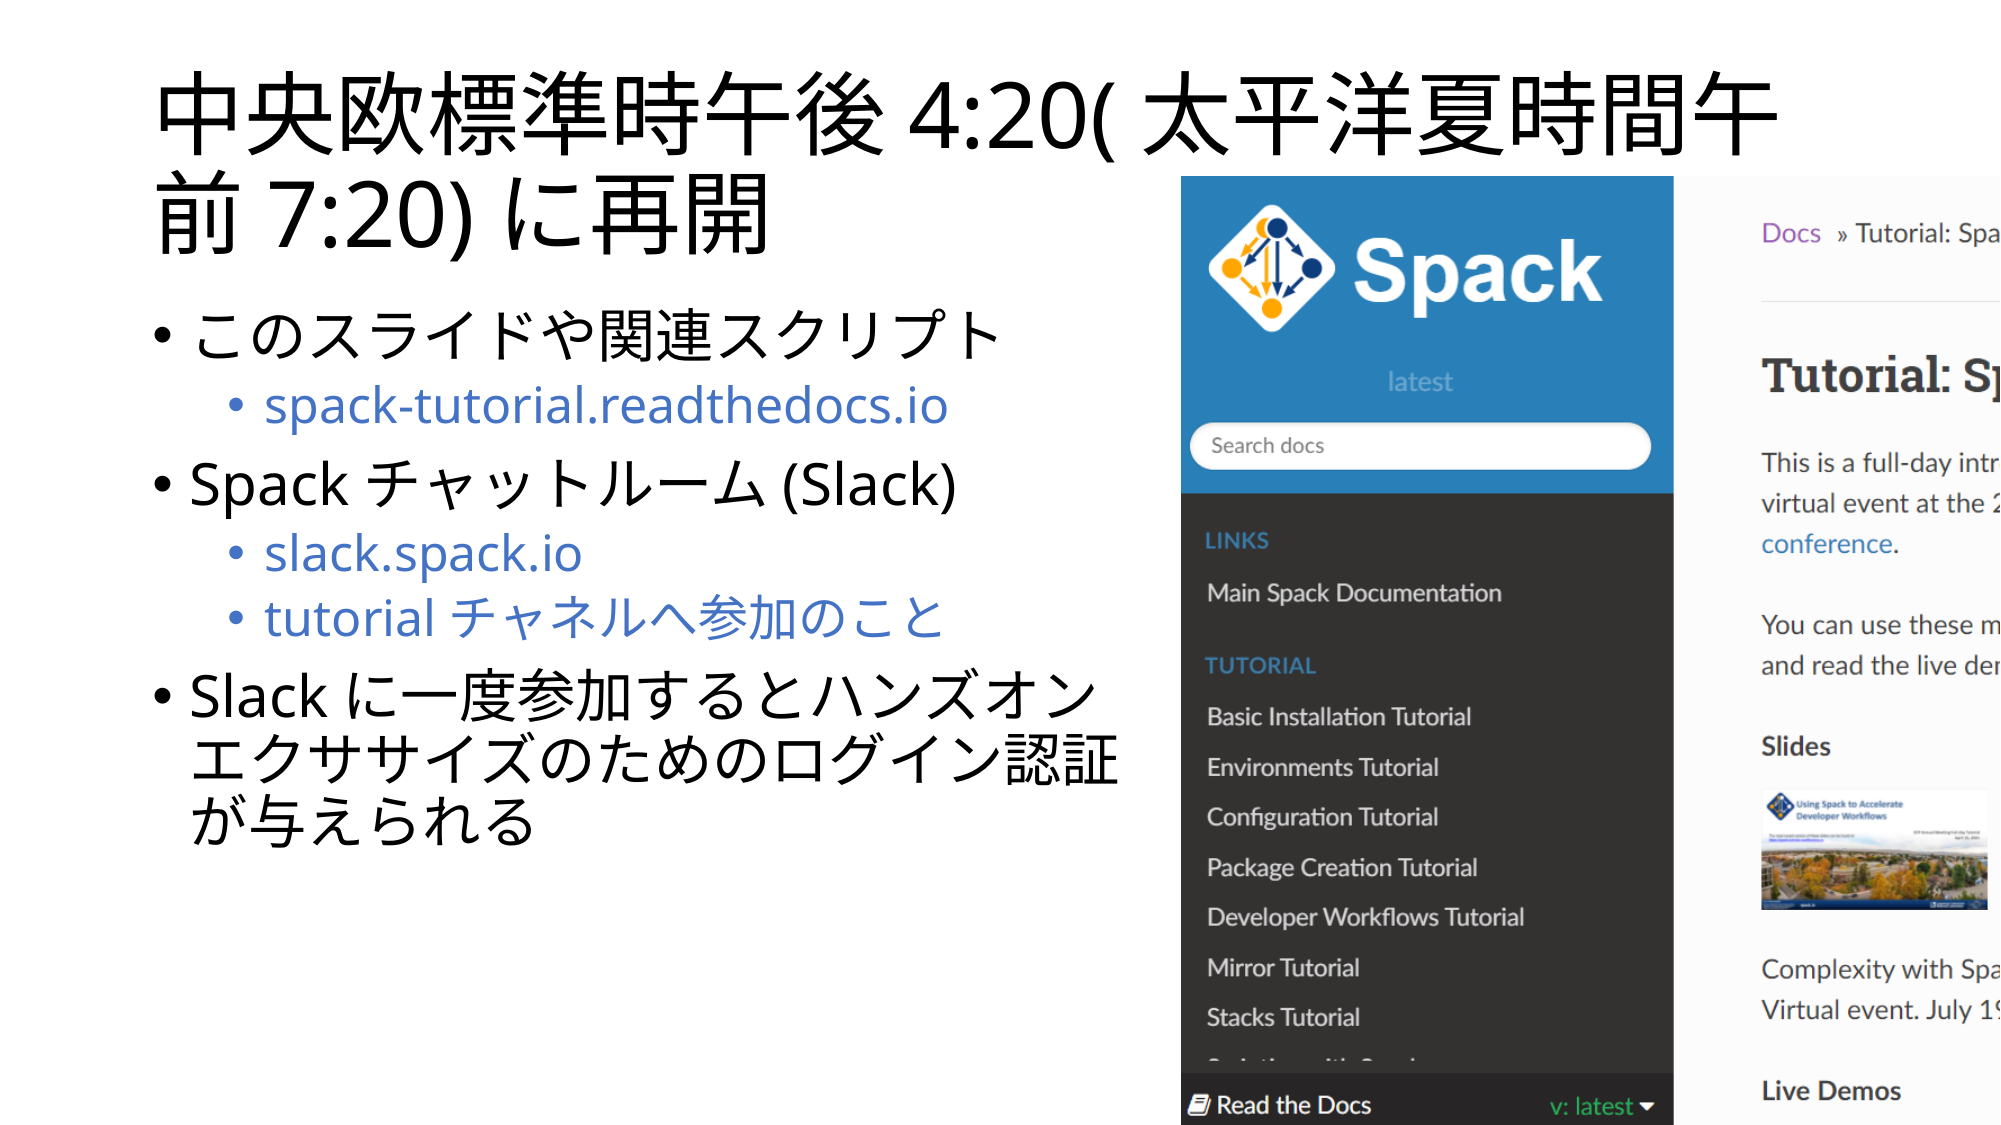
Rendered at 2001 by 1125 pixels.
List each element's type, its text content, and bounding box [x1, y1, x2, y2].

title 中央欧標準時午後4:20(太平洋夏時間午前7:20)に再開 [137, 59, 1863, 278]
picture [1181, 176, 2000, 1125]
list このスライドや関連スクリプト spack-tutorial.readthedocs.io Spackチャットルーム(Slack) slack.spack.io tutorialチャネルへ参加のこと Slackに一度参加するとハンズオンエクササイズのためのログイン認証が与えられる [137, 299, 1163, 1014]
